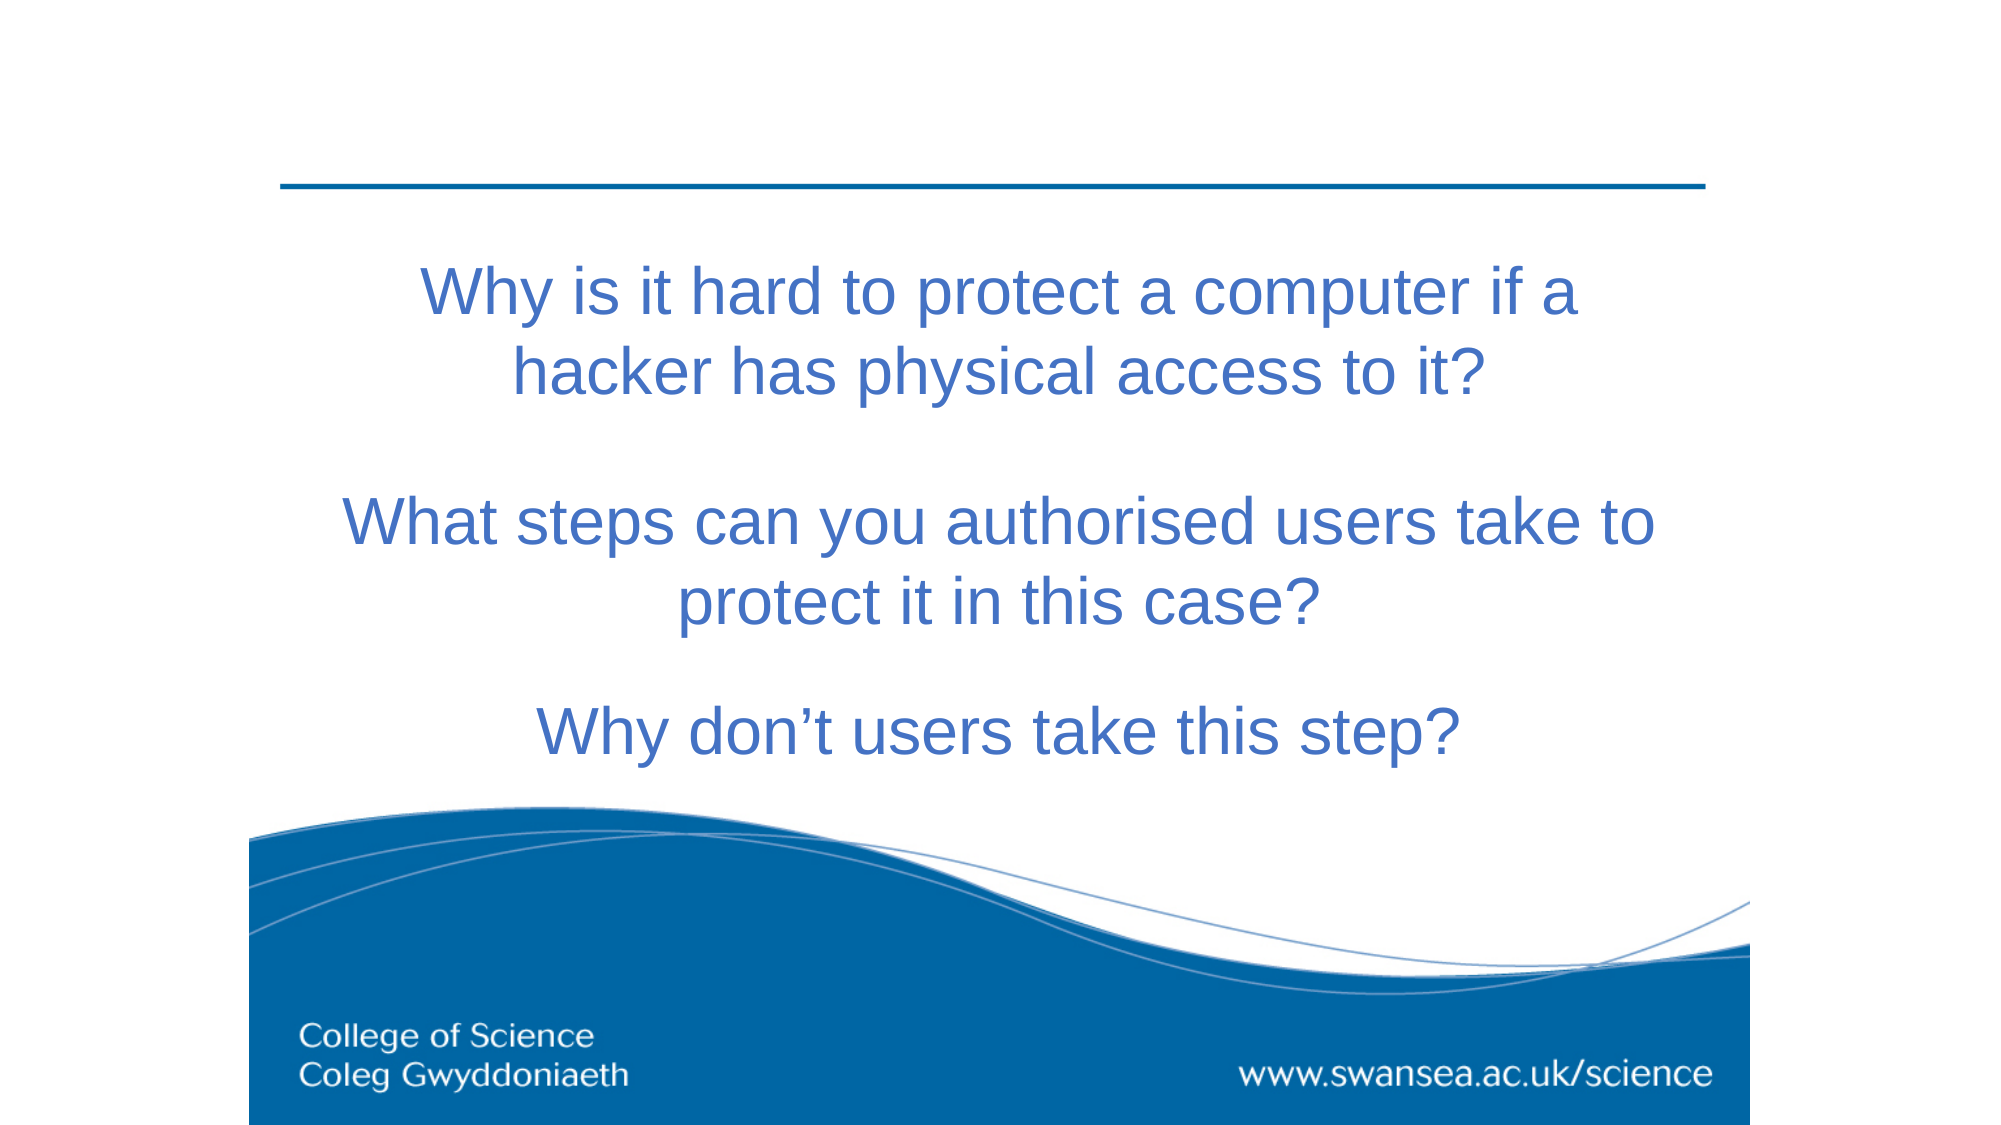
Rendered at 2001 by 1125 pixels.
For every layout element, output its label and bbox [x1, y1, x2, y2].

picture [249, 0, 1750, 1125]
